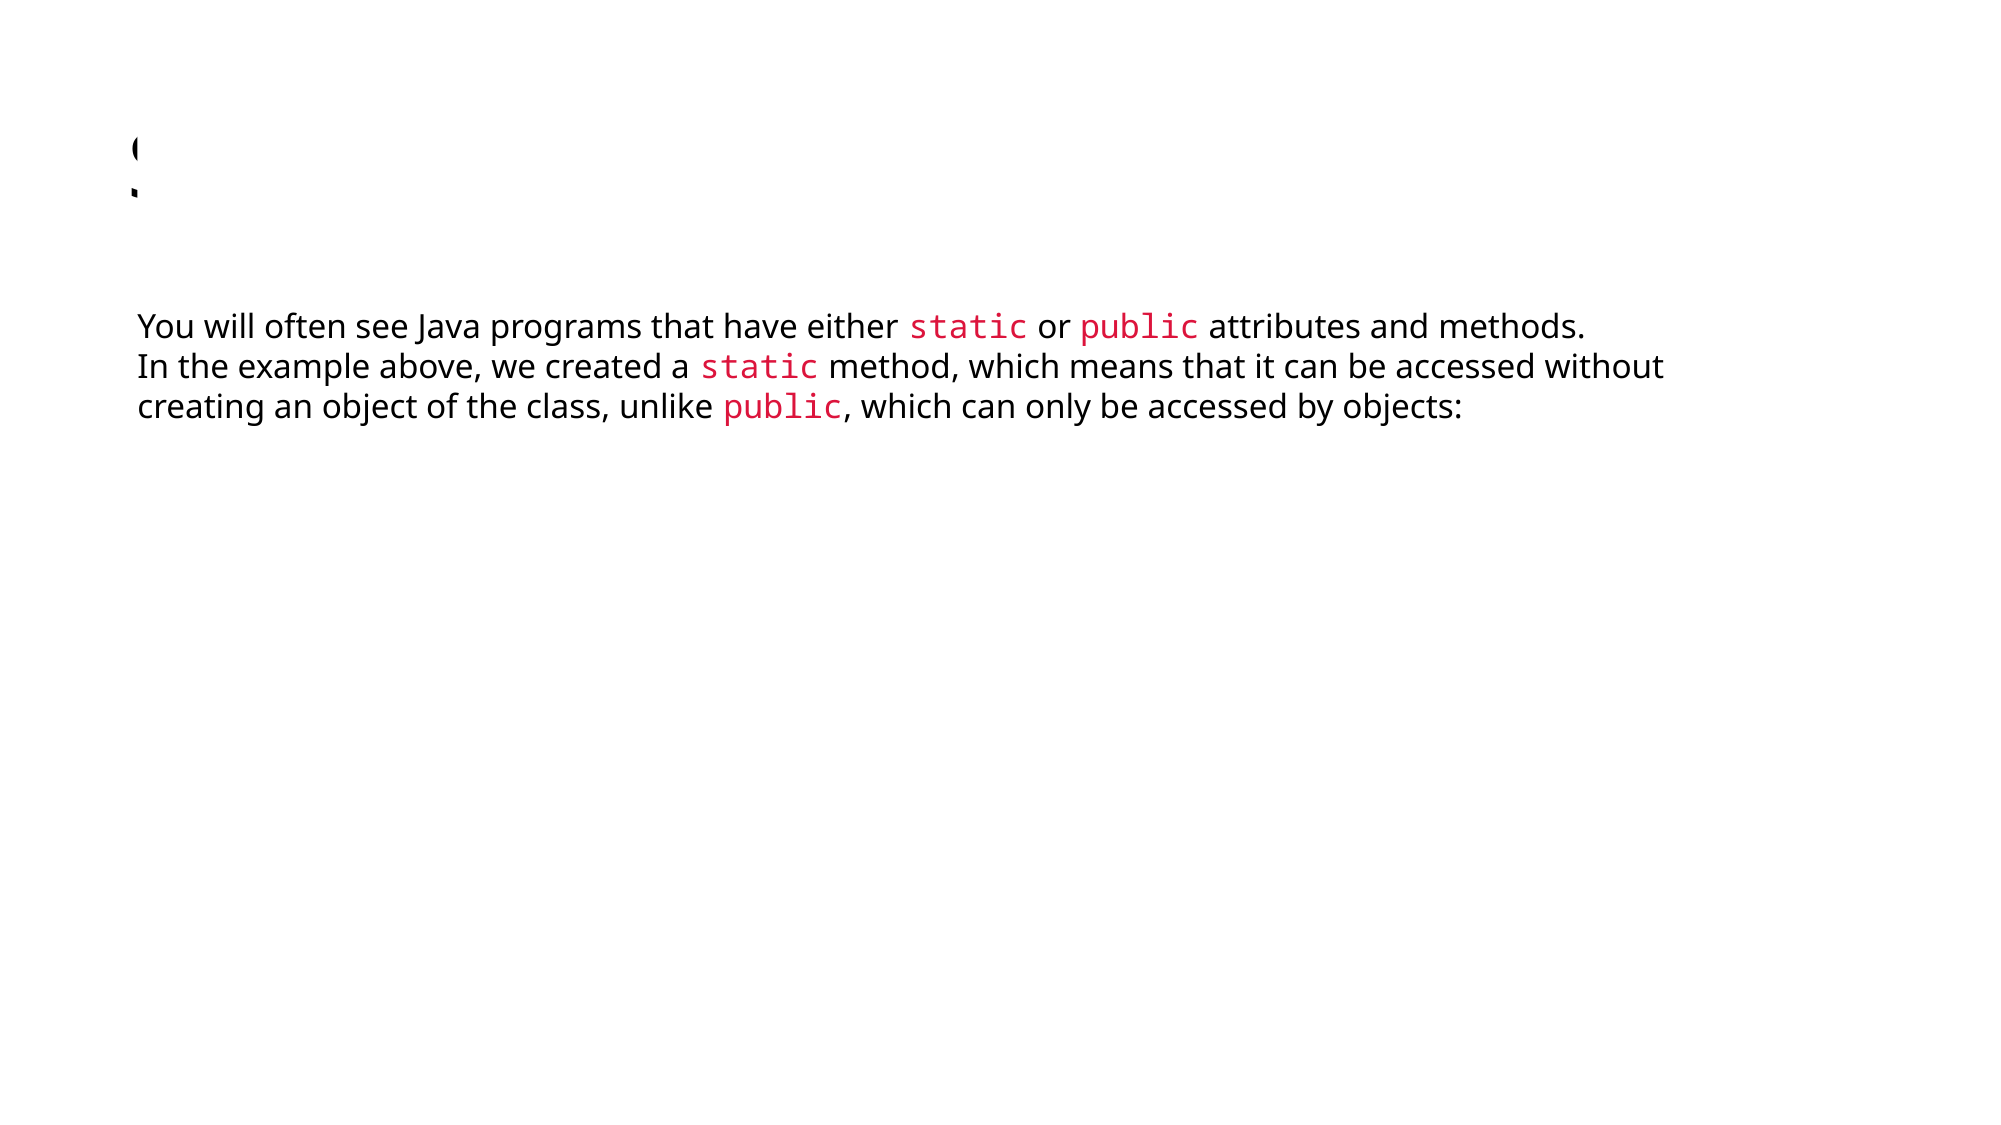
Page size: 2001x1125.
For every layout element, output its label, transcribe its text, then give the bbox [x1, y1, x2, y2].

title Static vs. Non-Static [112, 59, 137, 278]
list You will often see Java programs that have either static or public attributes and methods. In the example above, we created a static method, which means that it can be accessed without creating an object of the class, unlike public, which can only be accessed by objects: [137, 31, 1920, 699]
